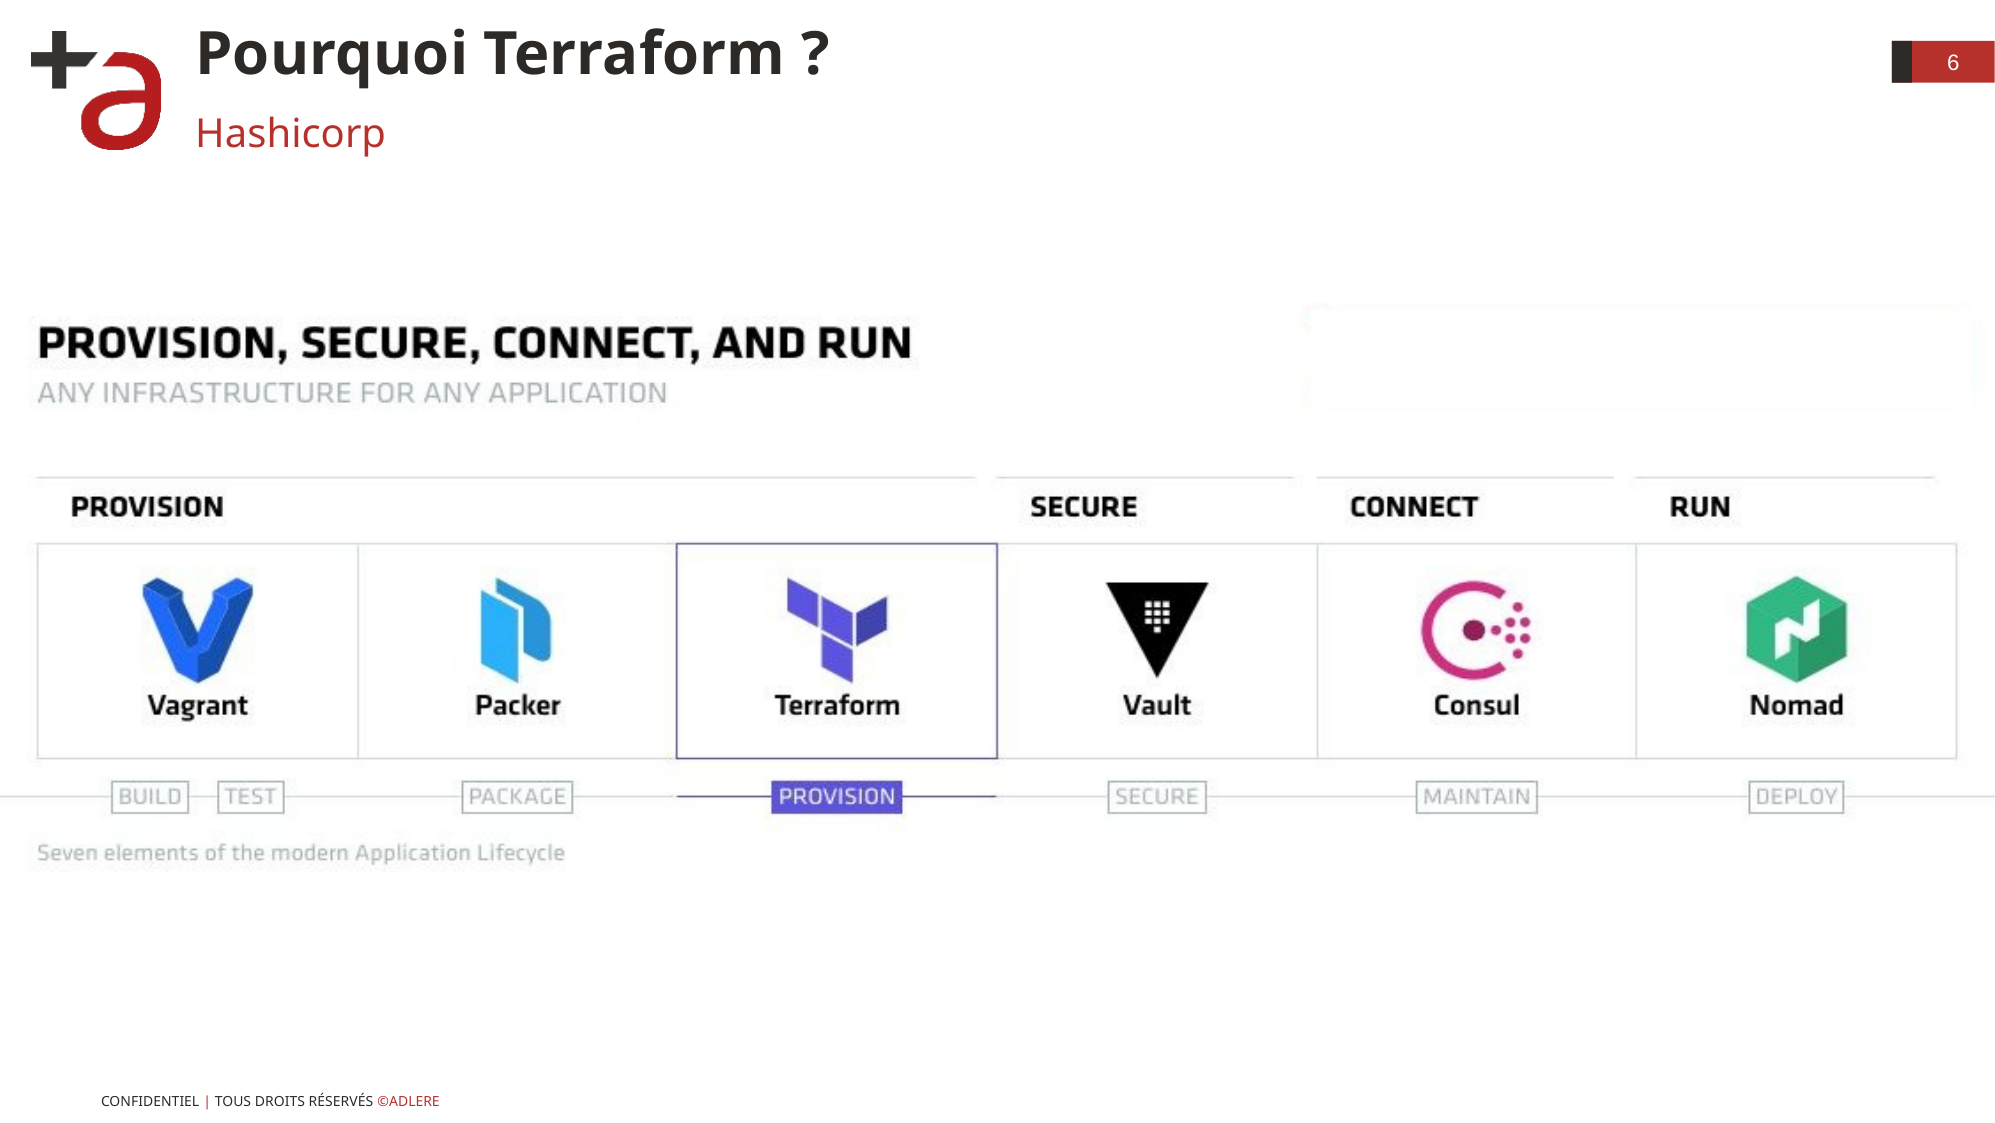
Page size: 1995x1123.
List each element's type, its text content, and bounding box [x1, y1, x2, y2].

subtitle Hashicorp [180, 100, 1838, 172]
picture [31, 31, 161, 150]
slide_number 6 [1912, 41, 1995, 82]
title Pourquoi Terraform ? [180, 23, 1838, 95]
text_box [0, 302, 1995, 872]
